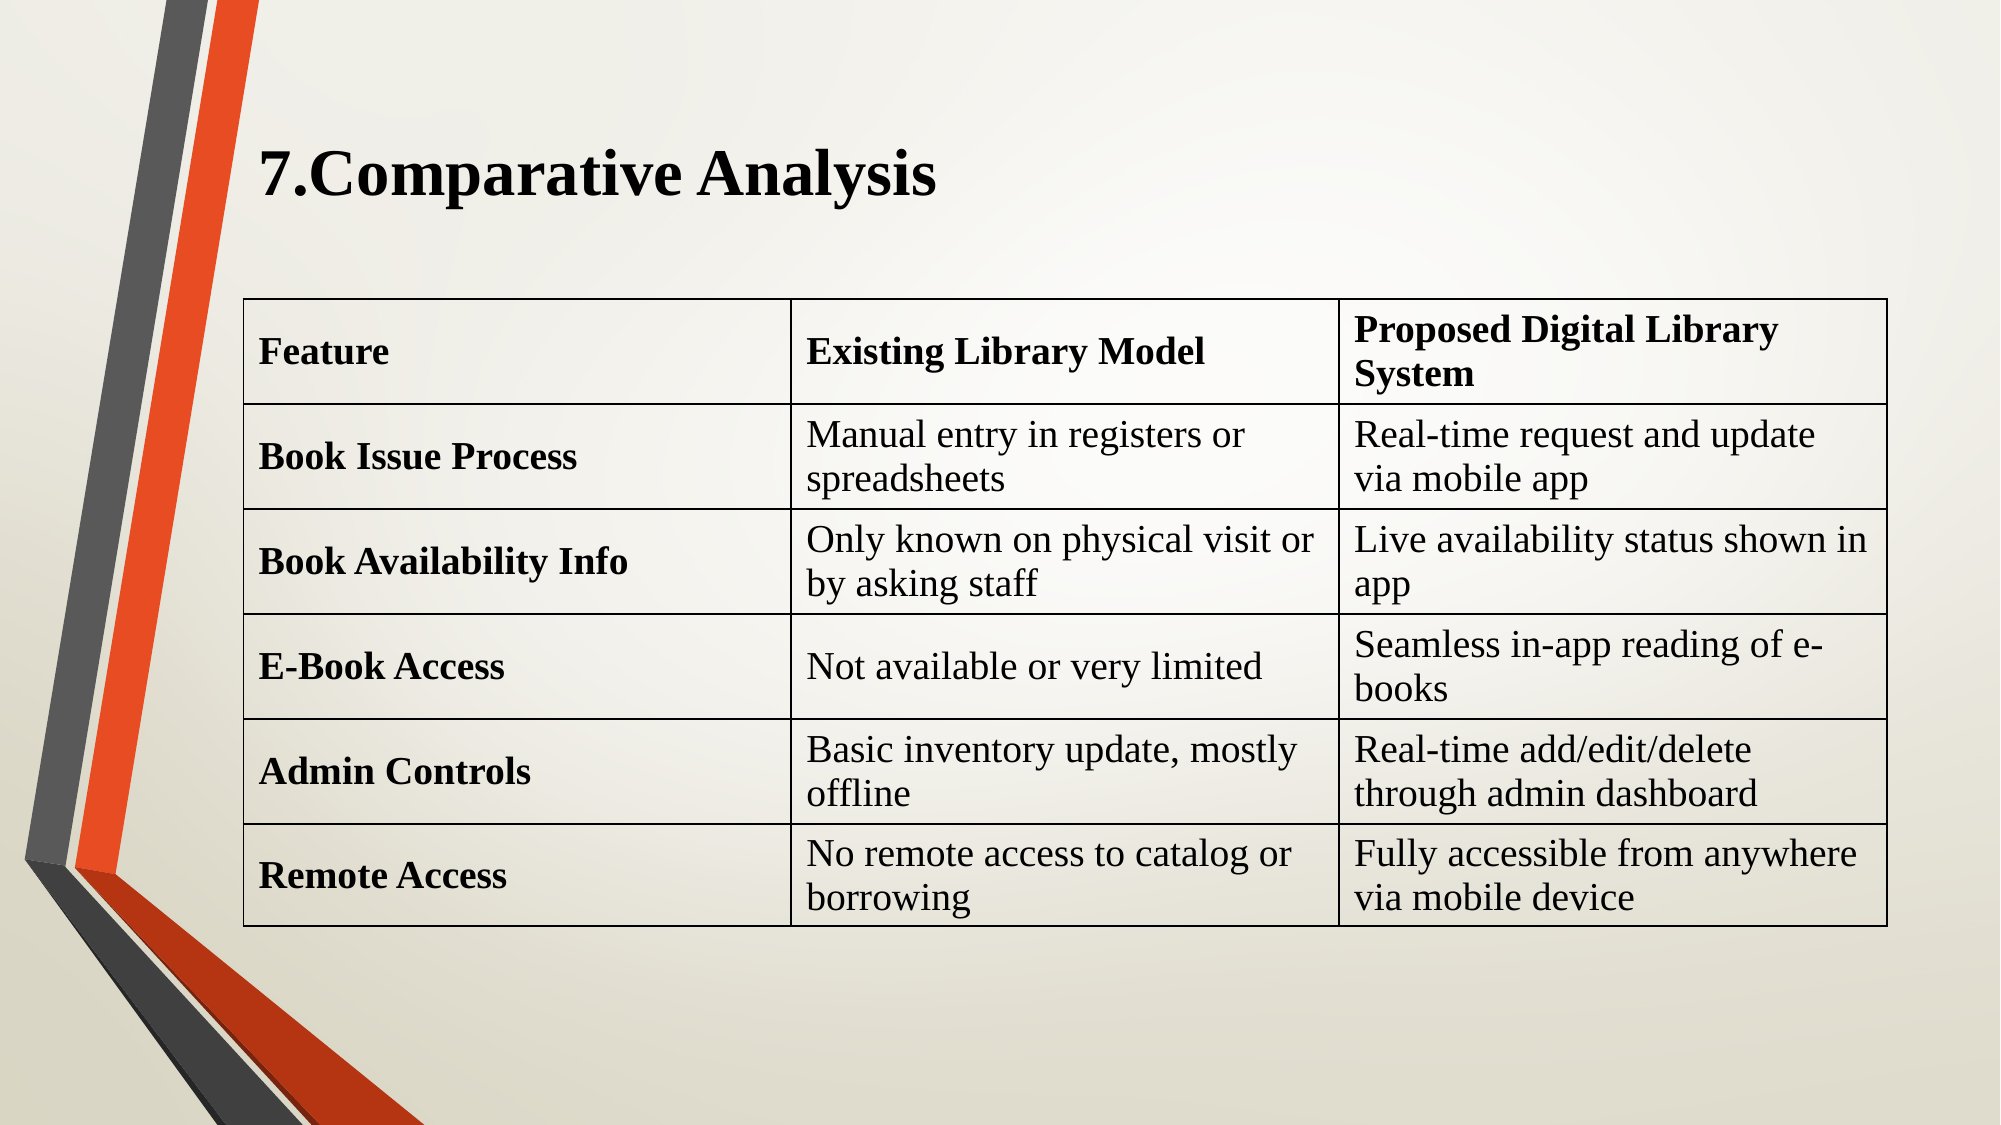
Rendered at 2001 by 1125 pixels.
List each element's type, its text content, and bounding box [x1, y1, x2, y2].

table_cell Live availability status shown in app [1340, 510, 1886, 613]
table_header Proposed Digital Library System [1340, 300, 1886, 403]
table_cell Basic inventory update, mostly offline [792, 720, 1338, 823]
table_cell No remote access to catalog or borrowing [792, 825, 1338, 925]
table_cell Book Issue Process [244, 405, 790, 508]
table_header Existing Library Model [792, 300, 1338, 403]
table_cell Remote Access [244, 825, 790, 925]
table_cell Admin Controls [244, 720, 790, 823]
table_cell Fully accessible from anywhere via mobile device [1340, 825, 1886, 925]
table_header Feature [244, 300, 790, 403]
table_cell Not available or very limited [792, 615, 1338, 718]
title 7.Comparative Analysis [243, 112, 1887, 225]
table_cell E-Book Access [244, 615, 790, 718]
table_cell Manual entry in registers or spreadsheets [792, 405, 1338, 508]
table_cell Seamless in-app reading of e-books [1340, 615, 1886, 718]
table_cell Book Availability Info [244, 510, 790, 613]
table_cell Real-time request and update via mobile app [1340, 405, 1886, 508]
table_cell Only known on physical visit or by asking staff [792, 510, 1338, 613]
table_cell Real-time add/edit/delete through admin dashboard [1340, 720, 1886, 823]
